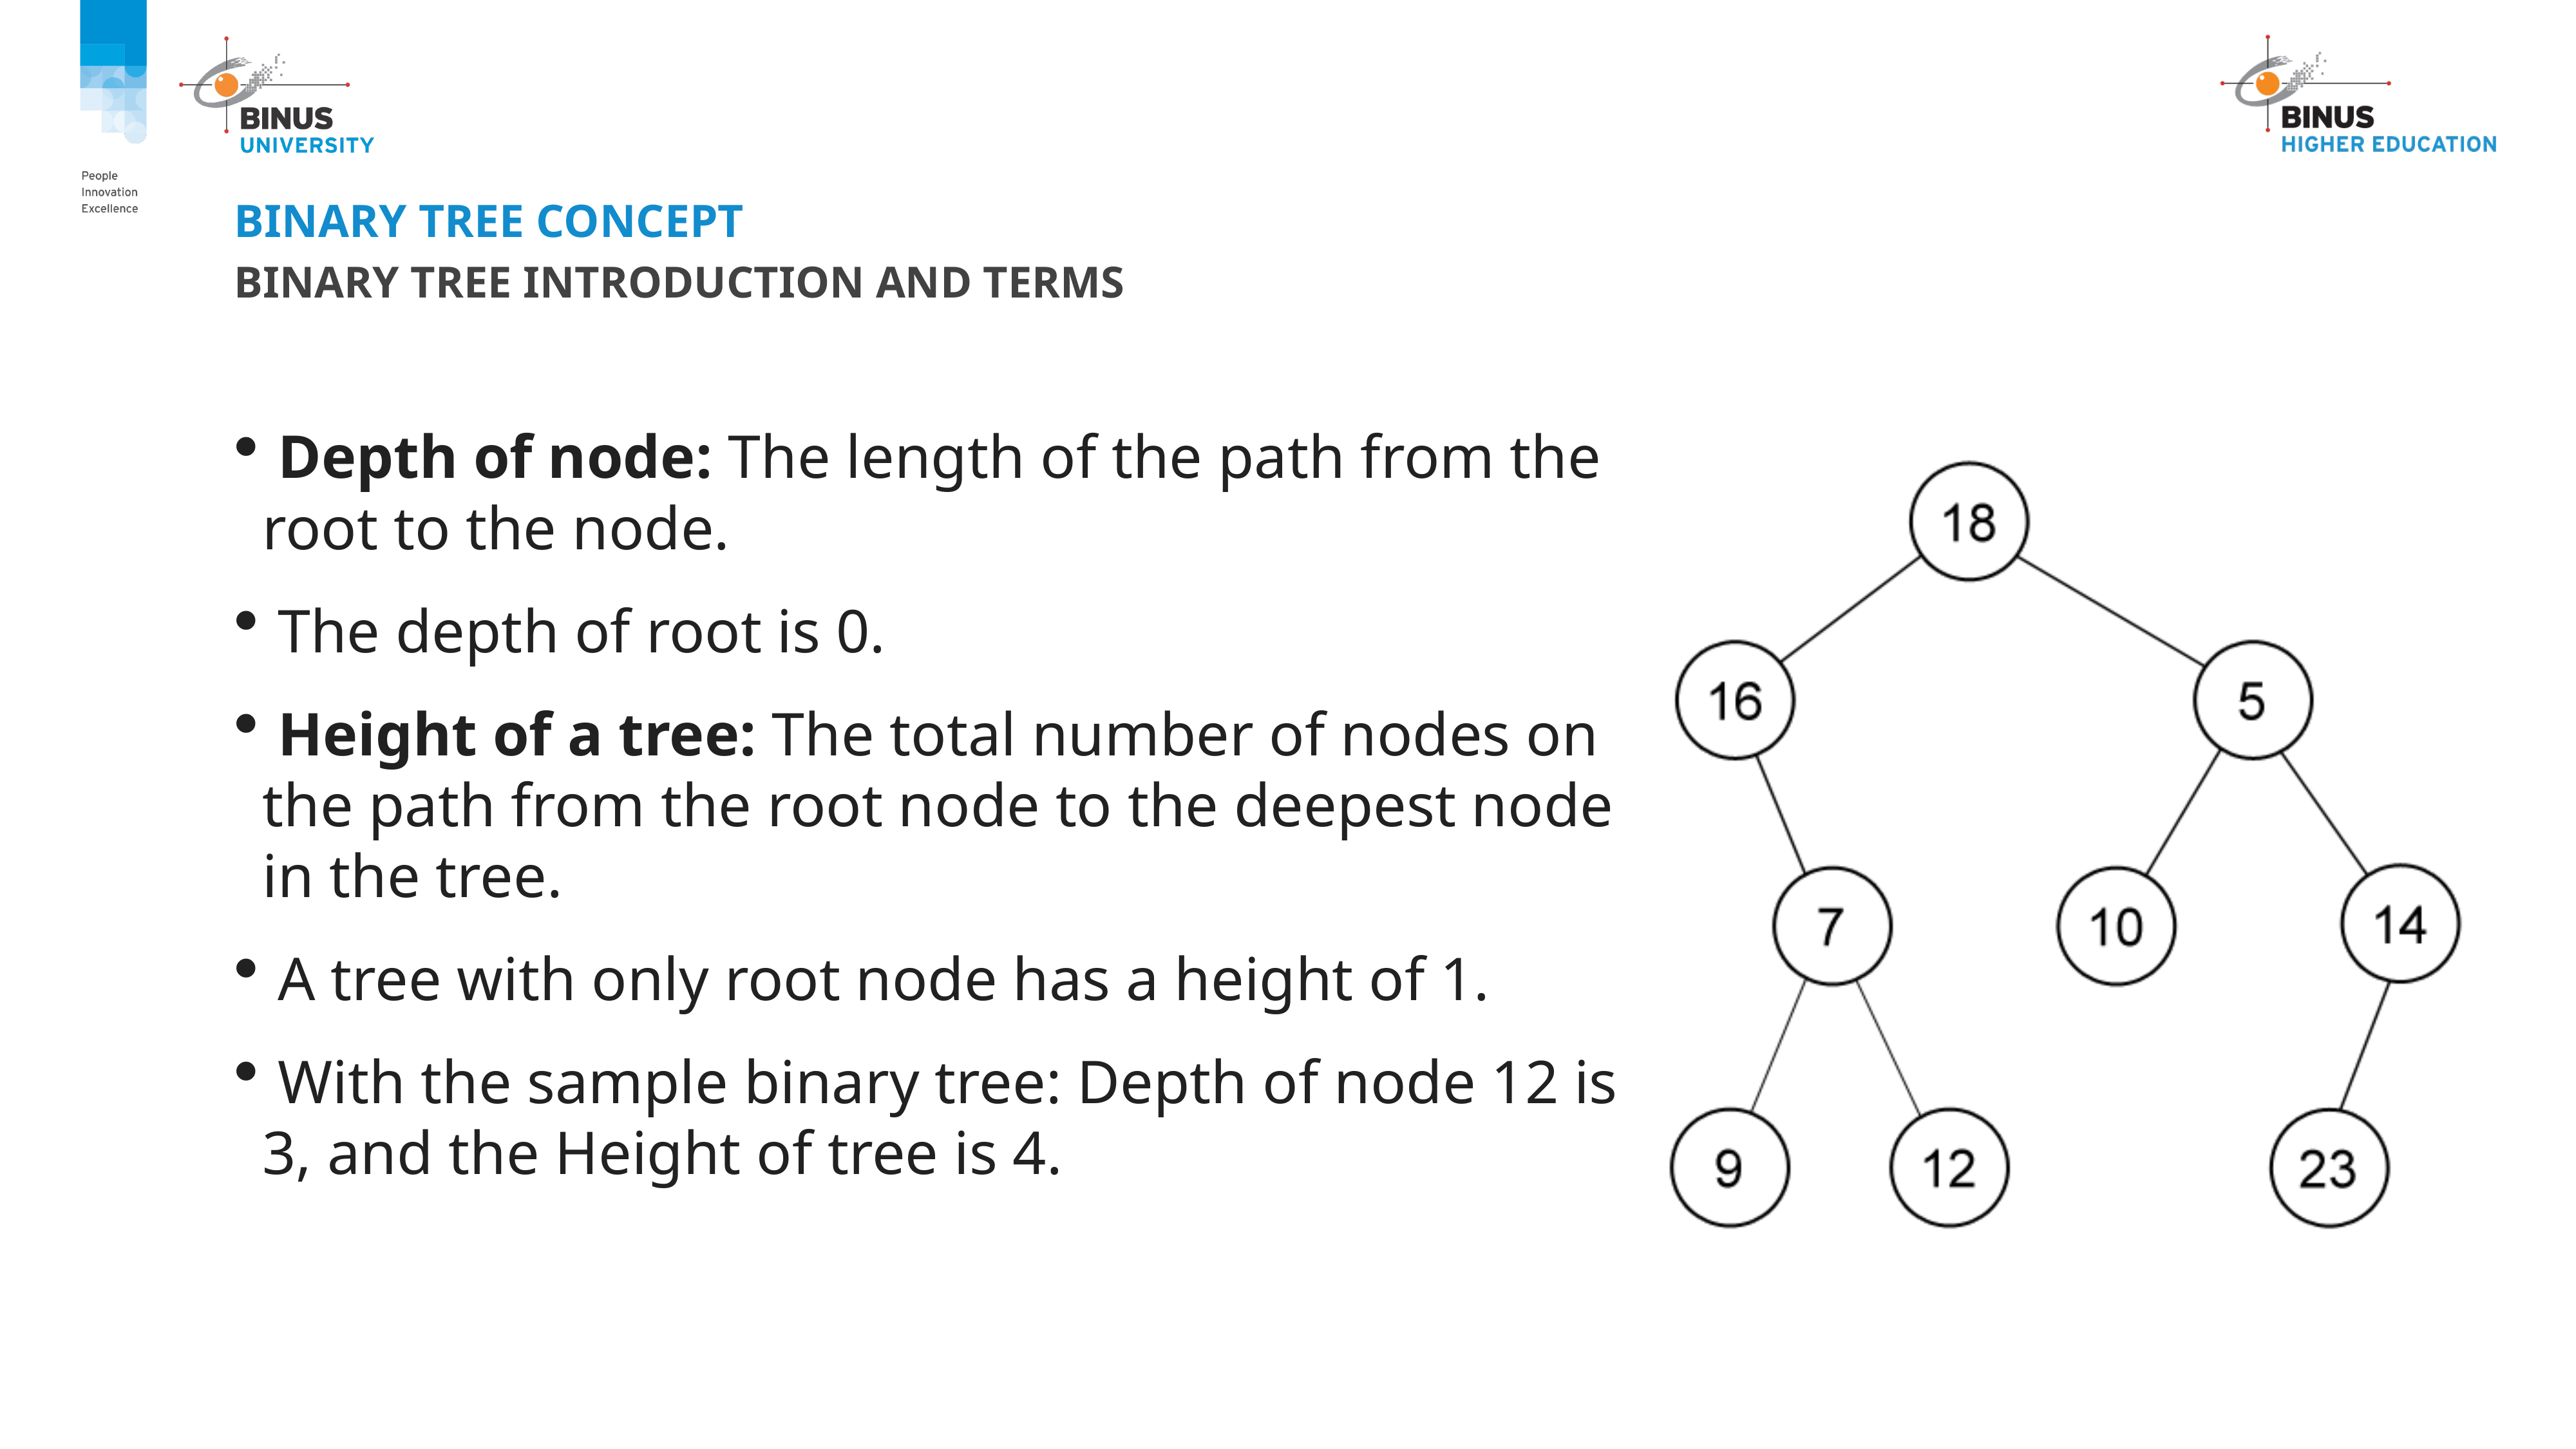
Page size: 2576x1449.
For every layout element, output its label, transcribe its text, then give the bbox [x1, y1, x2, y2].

picture [1656, 402, 2479, 1252]
title Binary Tree Concept [228, 197, 1784, 252]
picture [80, 66, 147, 144]
list Binary Tree Introduction and terms [228, 255, 1262, 341]
picture [174, 25, 374, 161]
picture [2199, 0, 2496, 156]
list Depth of node: The length of the path from the root to the node. The depth of root is 0. Height of a tree: The total number of nodes on the path from the root node to the deepest node in the tree. A tree with only root node has a height of 1. With the sample binary tree: Depth of node 12 is 3, and the Height of tree is 4. [228, 413, 1656, 1252]
picture [81, 146, 146, 213]
